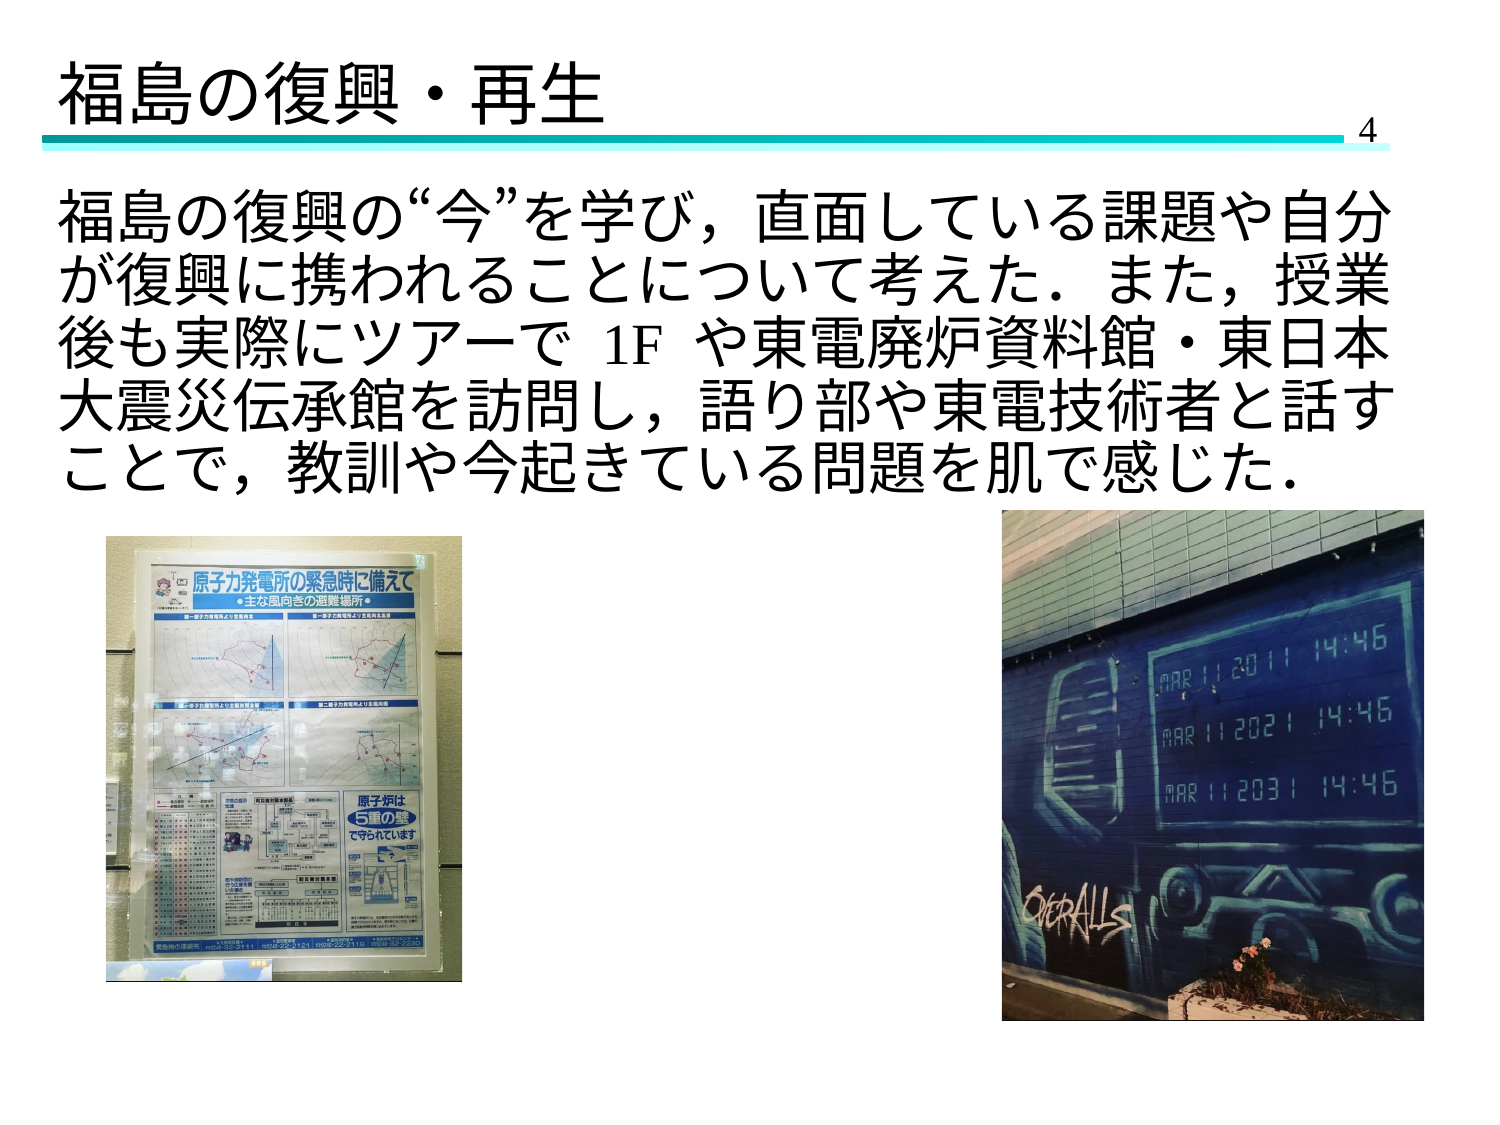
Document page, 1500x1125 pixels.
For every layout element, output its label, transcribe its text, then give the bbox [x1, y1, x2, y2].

title 福島の復興・再生 [42, 22, 1458, 173]
picture [1001, 510, 1425, 1021]
list 福島の復興の“今”を学び，直面している課題や自分が復興に携われることについて考えた．また，授業後も実際にツアーで 1F や東電廃炉資料館・東日本大震災伝承館を訪問し，語り部や東電技術者と話すことで，教訓や今起きている問題を肌で感じた． [42, 180, 1458, 1080]
picture [105, 536, 463, 982]
